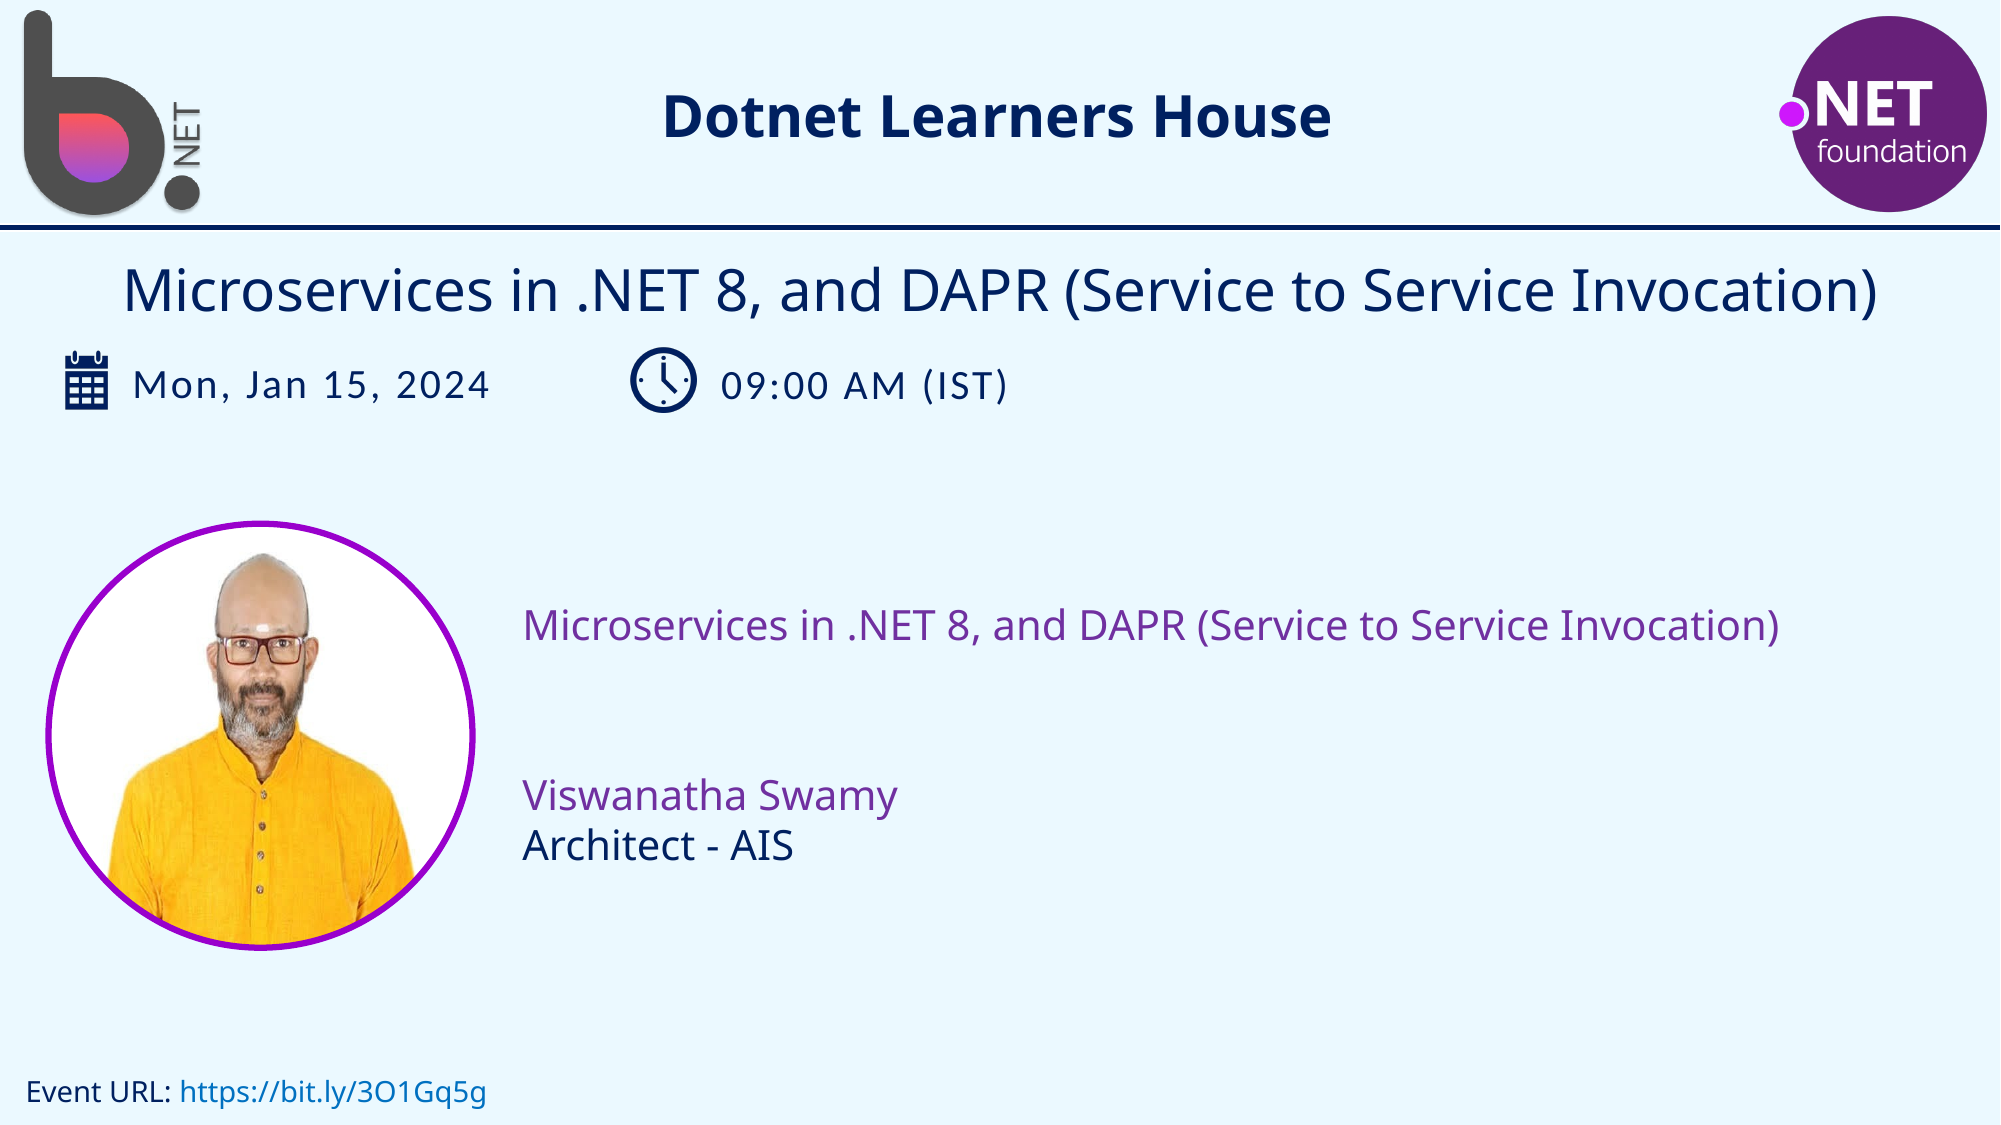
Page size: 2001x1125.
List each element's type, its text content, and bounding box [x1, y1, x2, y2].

text_box 09:00 AM (IST) [706, 350, 1432, 416]
picture [622, 339, 705, 421]
text_box Dotnet Learners House [577, 71, 1417, 157]
picture [1777, 9, 1988, 220]
text_box Mon, Jan 15, 2024 [117, 349, 622, 415]
picture [57, 339, 116, 421]
picture [10, 9, 221, 220]
text_box [0, 223, 2000, 232]
text_box Microservices in .NET 8, and DAPR (Service to Service Invocation) Viswanatha Swamy Architect - AIS [507, 591, 1952, 877]
text_box Event URL: https://bit.ly/3O1Gq5g [10, 1066, 1988, 1116]
text_box Microservices in .NET 8, and DAPR (Service to Service Invocation) [10, 245, 1990, 331]
picture [48, 523, 473, 948]
